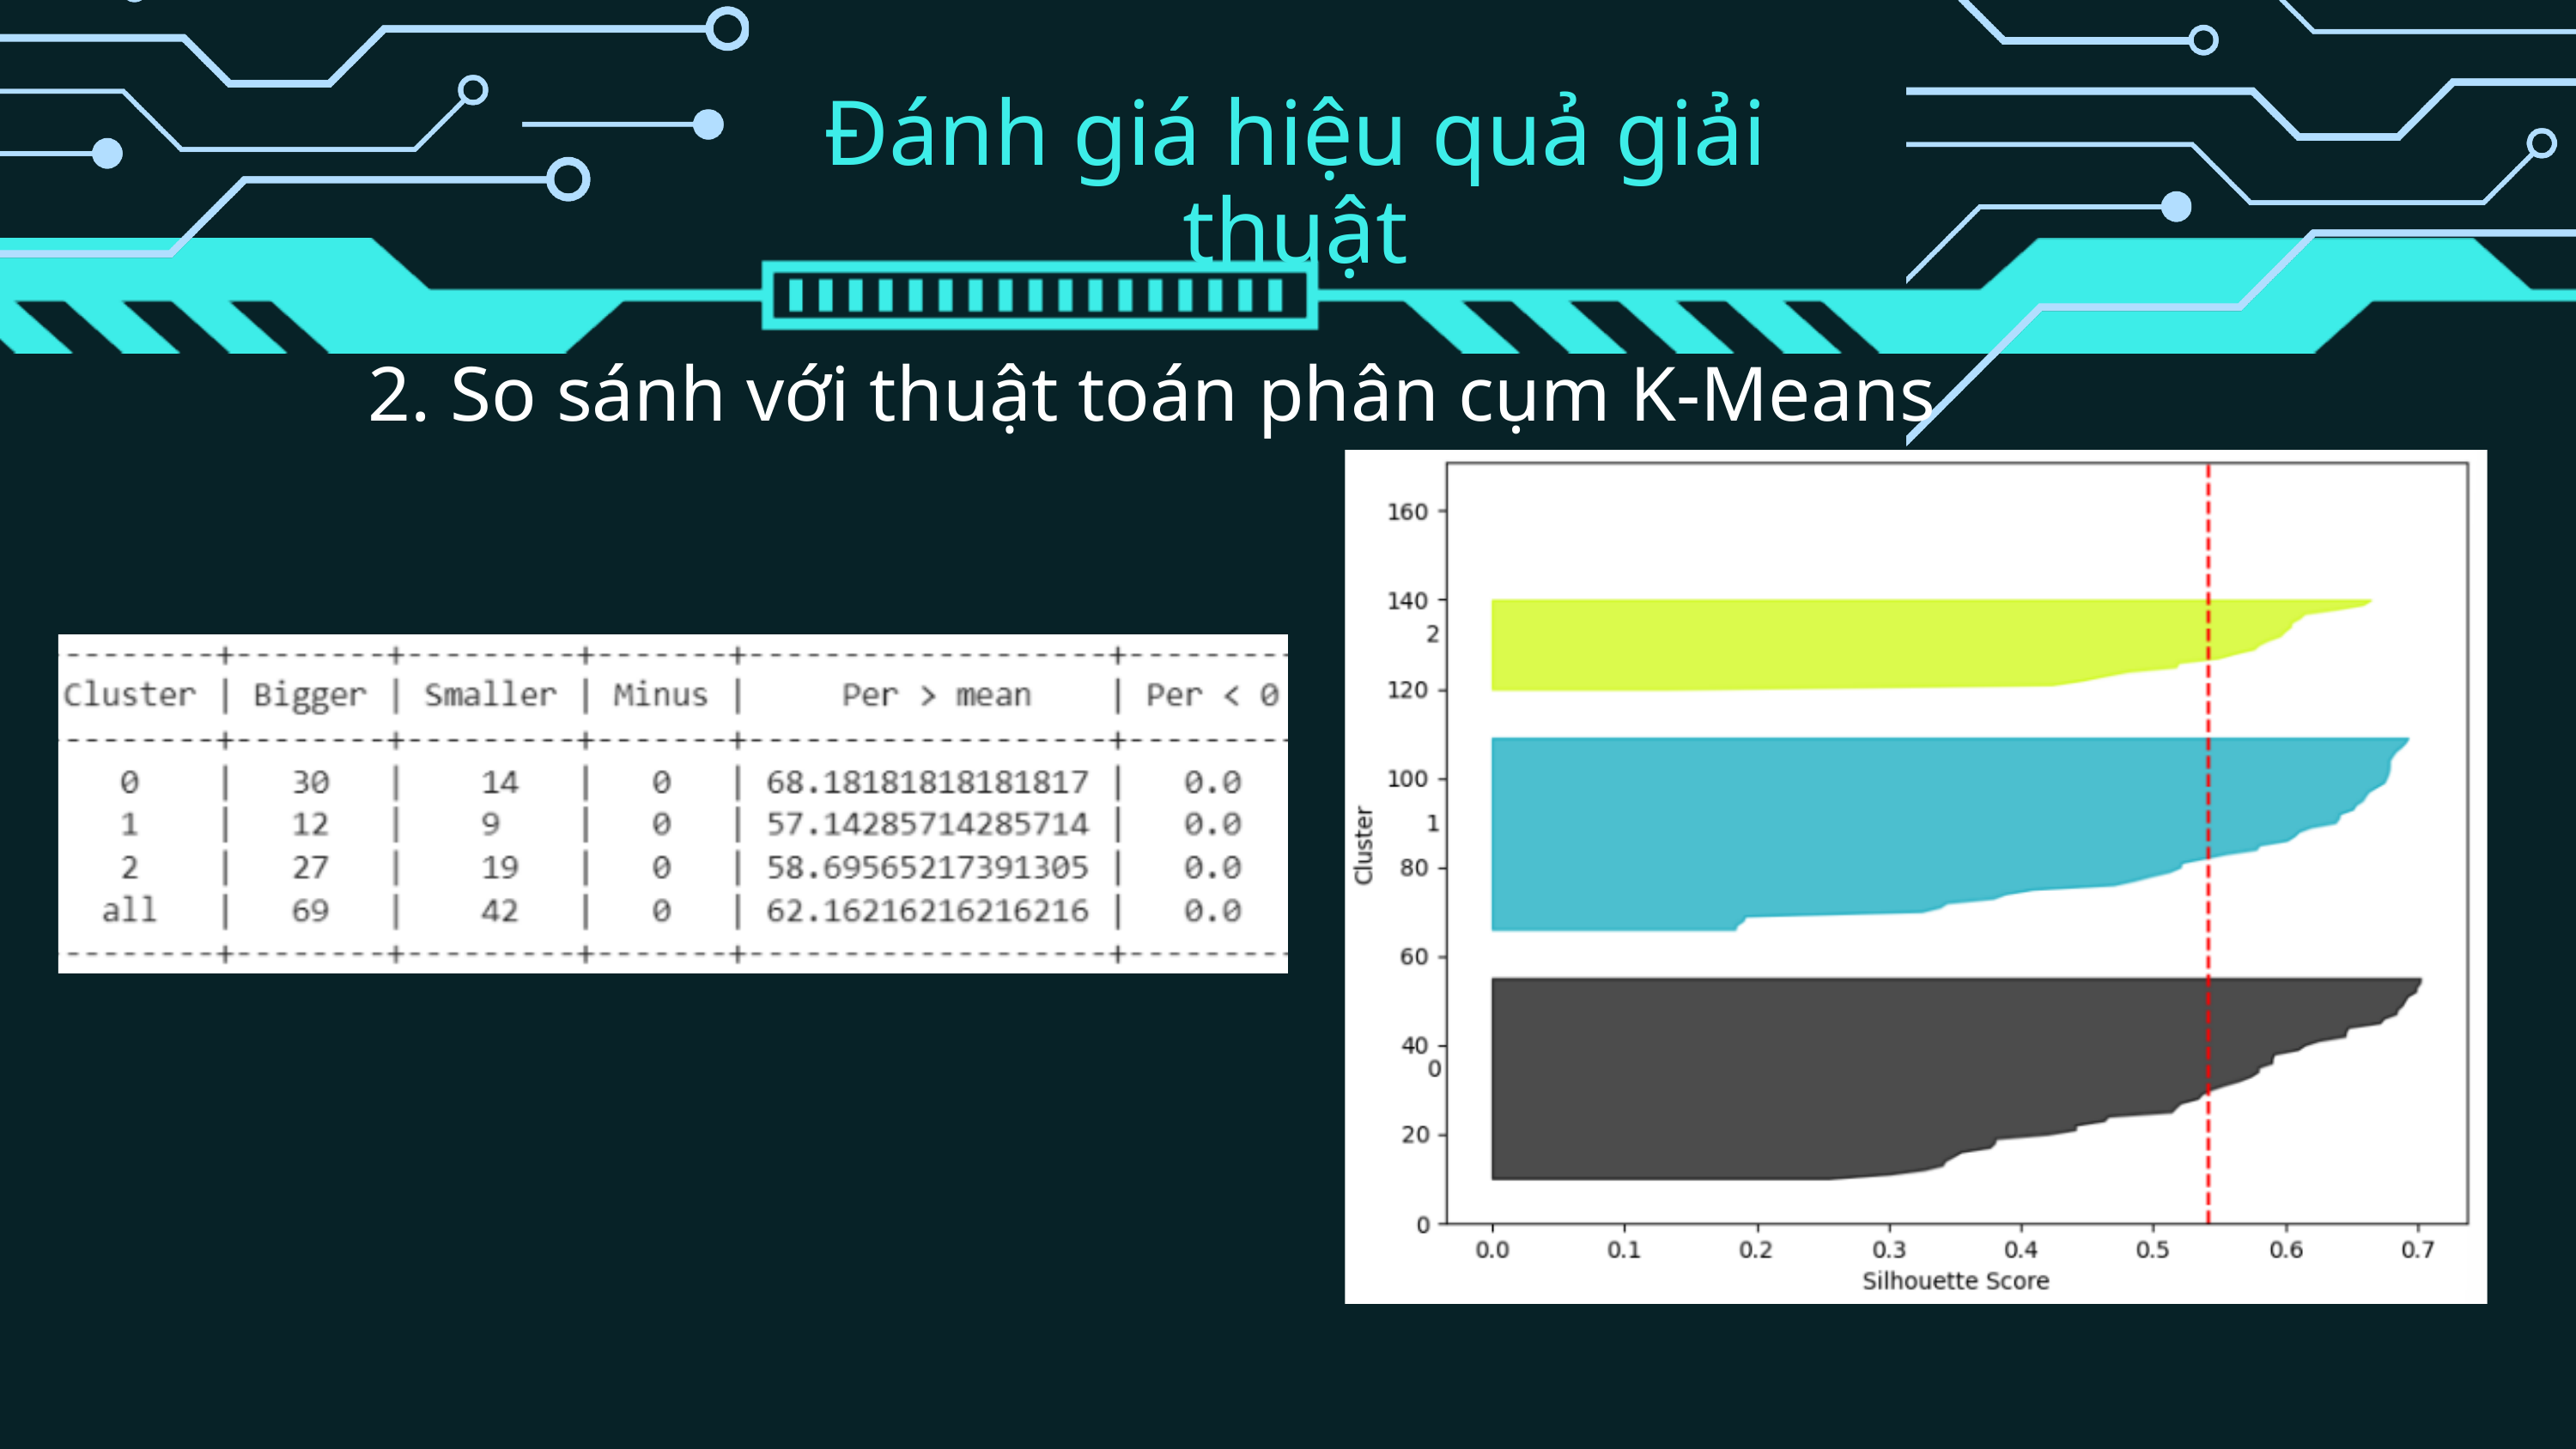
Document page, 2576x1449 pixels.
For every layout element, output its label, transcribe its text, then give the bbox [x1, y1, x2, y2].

text_box Đánh giá hiệu quả giải thuật [797, 84, 1795, 282]
text_box [1345, 450, 2488, 1304]
text_box [1906, 0, 2576, 348]
text_box 2. So sánh với thuật toán phân cụm K-Means [368, 348, 2576, 436]
text_box [0, 0, 750, 393]
text_box [750, 238, 1906, 348]
text_box [58, 634, 1288, 973]
text_box [1906, 436, 2576, 446]
